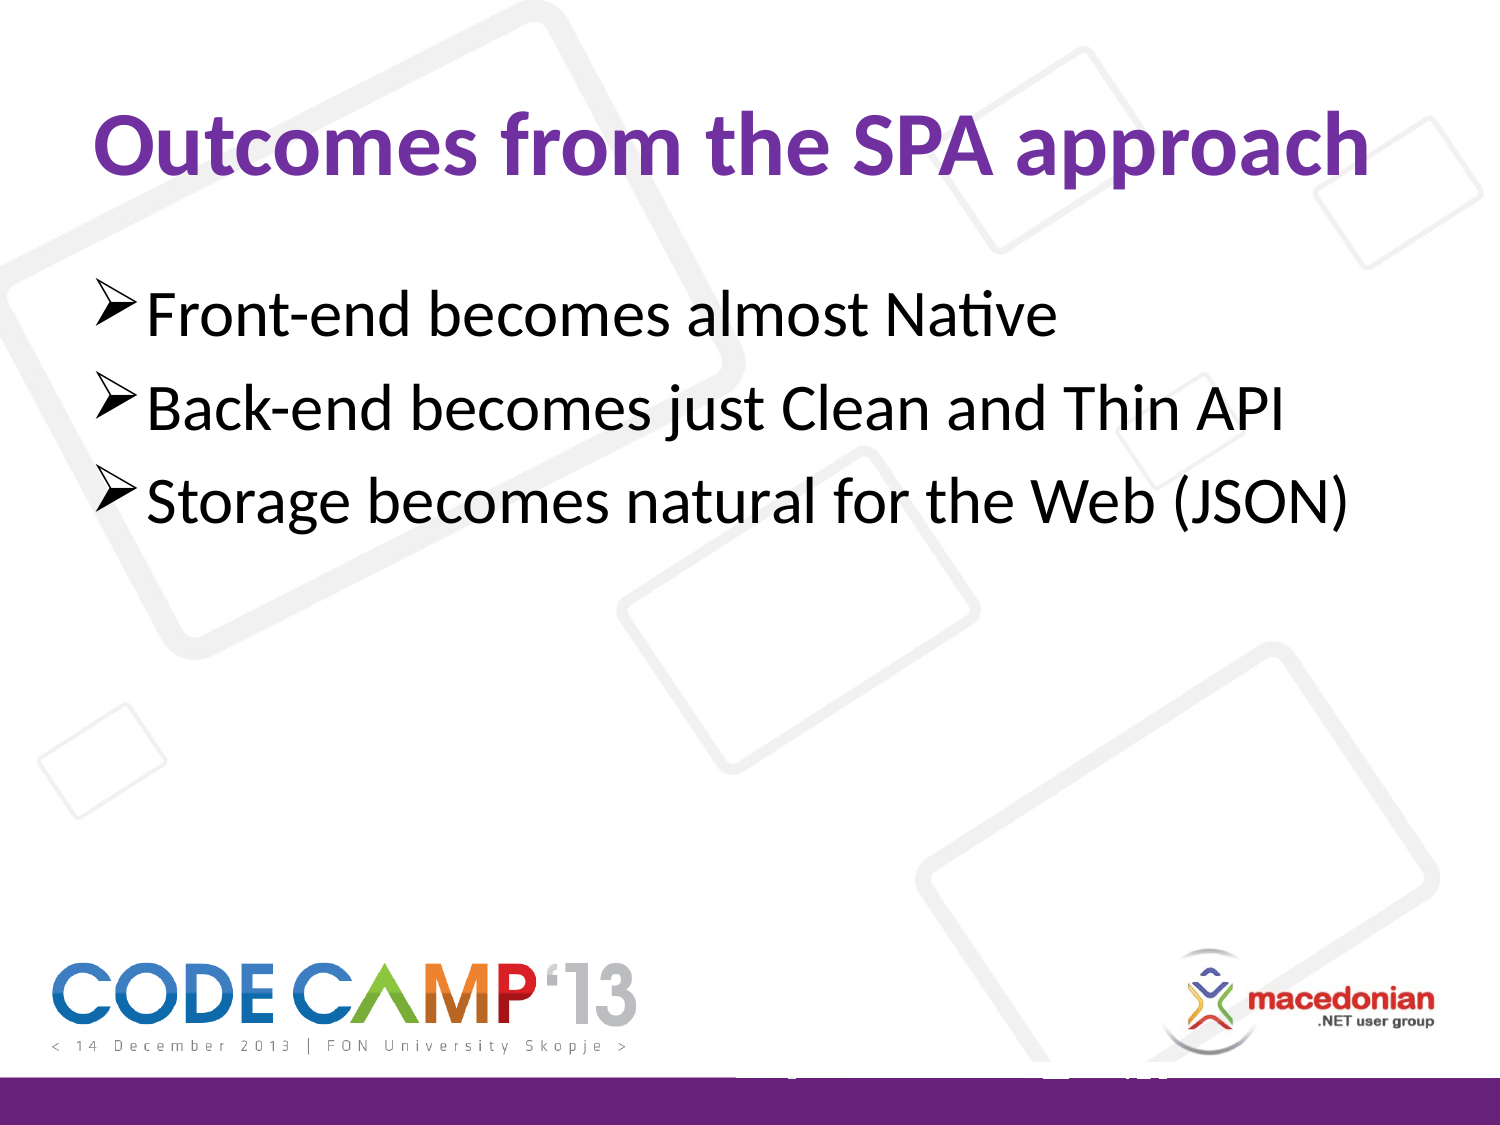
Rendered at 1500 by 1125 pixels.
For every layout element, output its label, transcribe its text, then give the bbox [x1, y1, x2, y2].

list Front-end becomes almost Native Back-end becomes just Clean and Thin API Storage becomes natural for the Web (JSON) [75, 262, 1425, 953]
title Outcomes from the SPA approach [41, 45, 1425, 233]
picture [0, 0, 1500, 1125]
